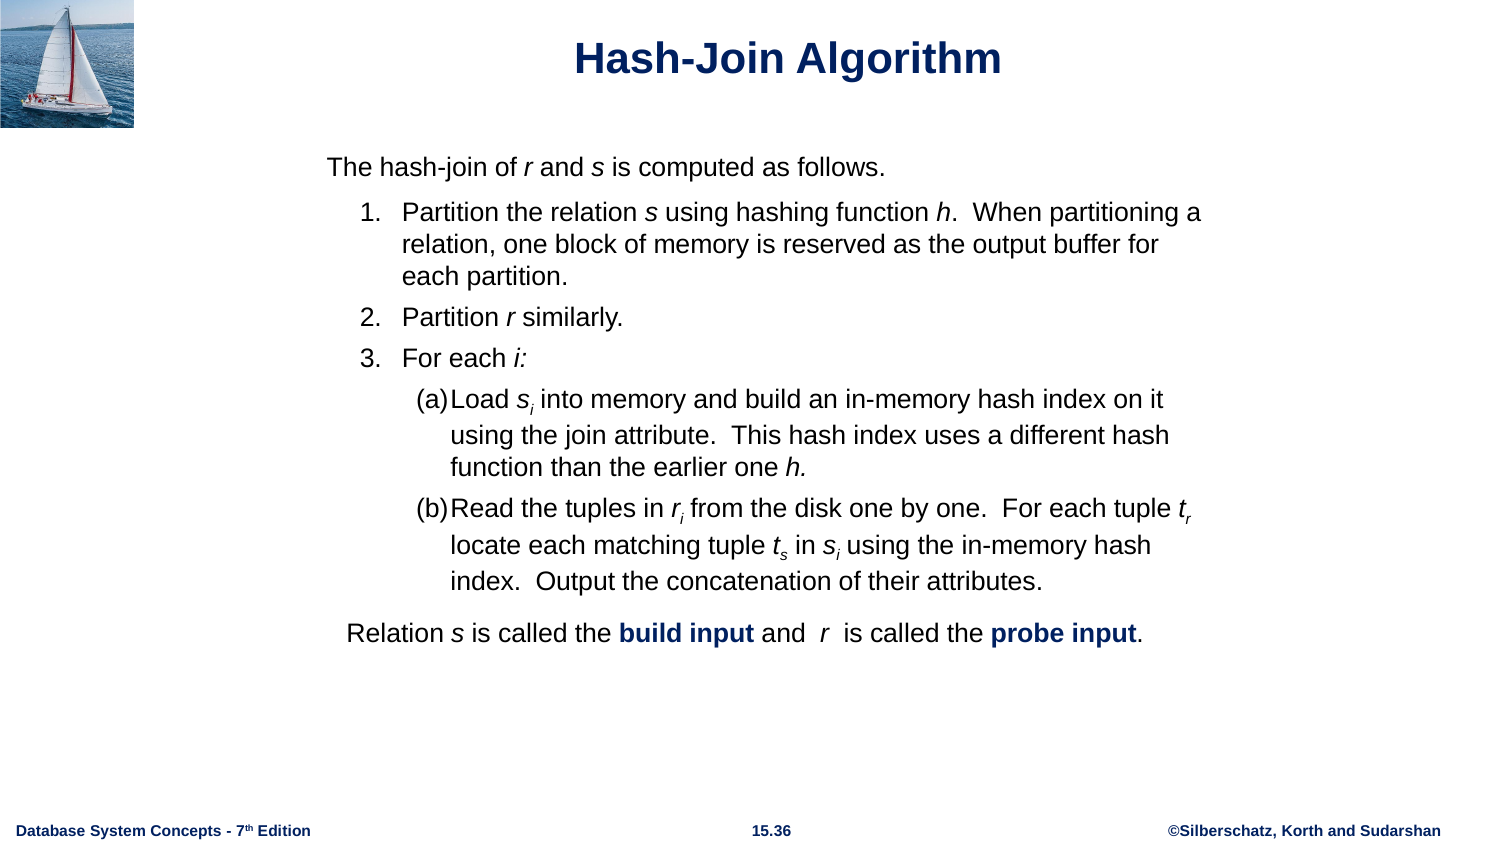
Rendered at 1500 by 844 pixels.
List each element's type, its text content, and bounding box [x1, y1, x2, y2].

text_box Relation s is called the build input and r is called the probe input. [331, 608, 1266, 656]
list 1. Partition the relation s using hashing function h. When partitioning a relation, one block of memory is reserved as the output buffer for each partition. 2. Partition r similarly. 3. For each i: (a) Load si into memory and build an in-memory hash index on it using the join attribute. This hash index uses a different hash function than the earlier one h. (b) Read the tuples in ri from the disk one by one. For each tuple tr locate each matching tuple ts in si using the in-memory hash index. Output the concatenation of their attributes. [344, 187, 1232, 593]
title Hash-Join Algorithm [125, 14, 1452, 90]
text_box The hash-join of r and s is computed as follows. [292, 142, 920, 190]
picture [0, 0, 134, 128]
